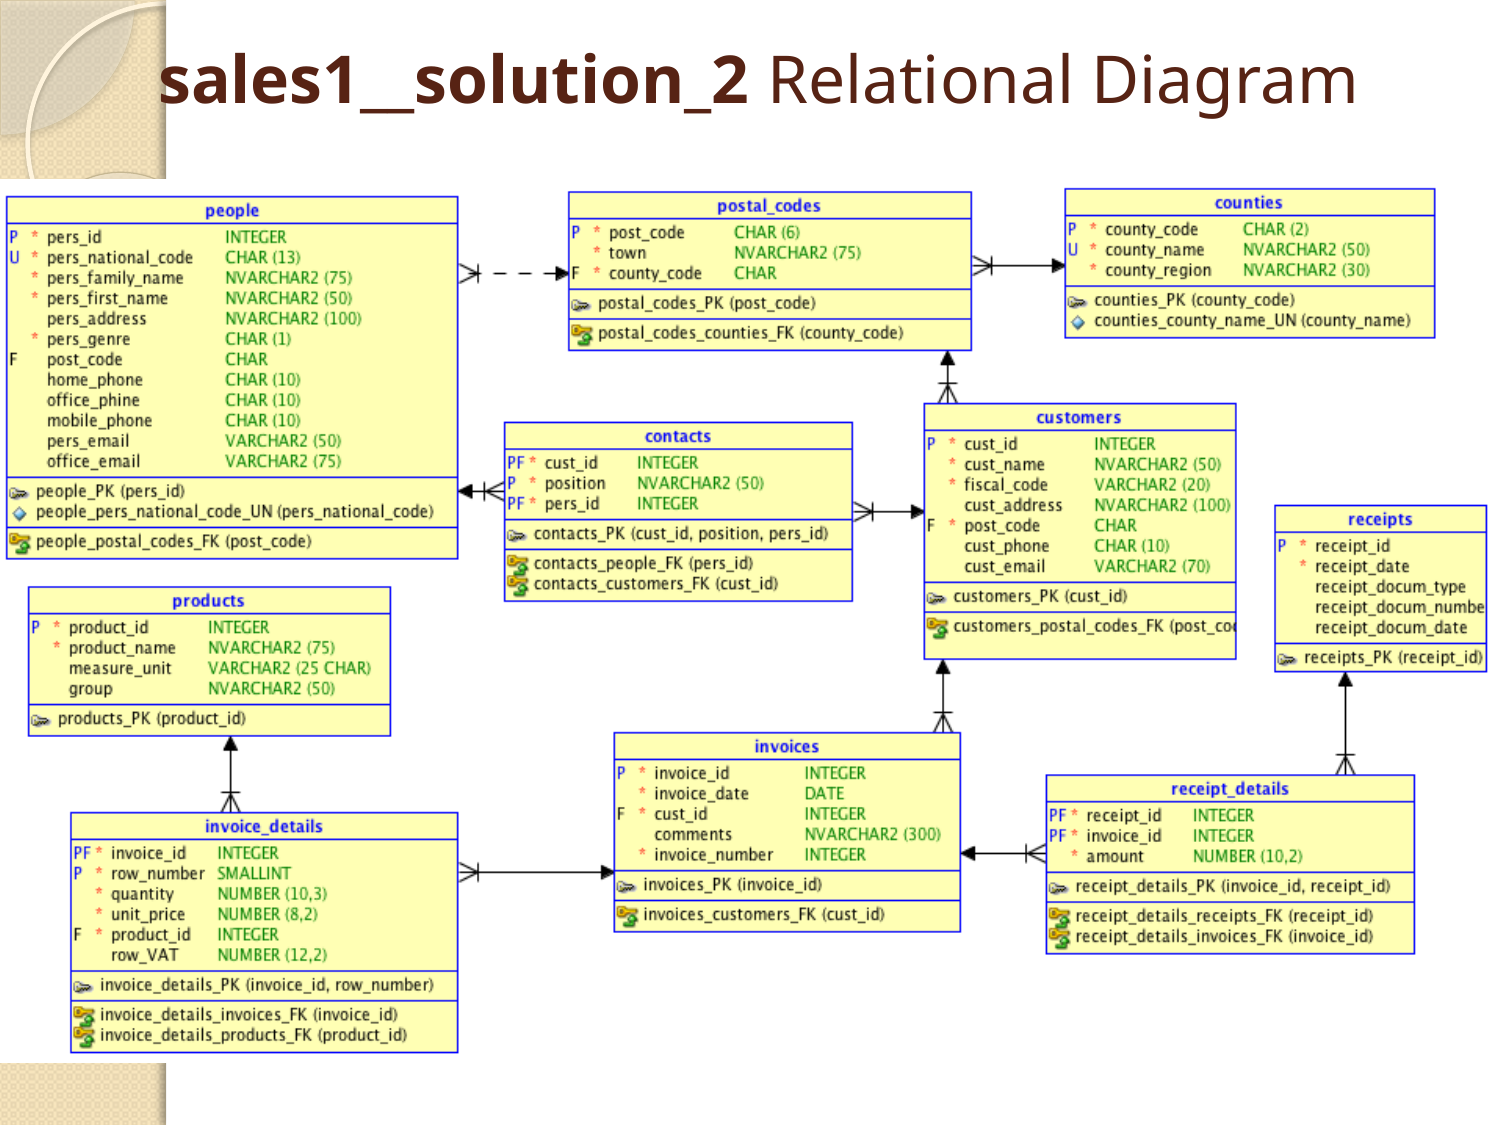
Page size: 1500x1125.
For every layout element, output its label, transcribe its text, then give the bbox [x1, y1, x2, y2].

title sales1__solution_2 Relational Diagram [84, 0, 1435, 155]
picture [0, 179, 1500, 1063]
